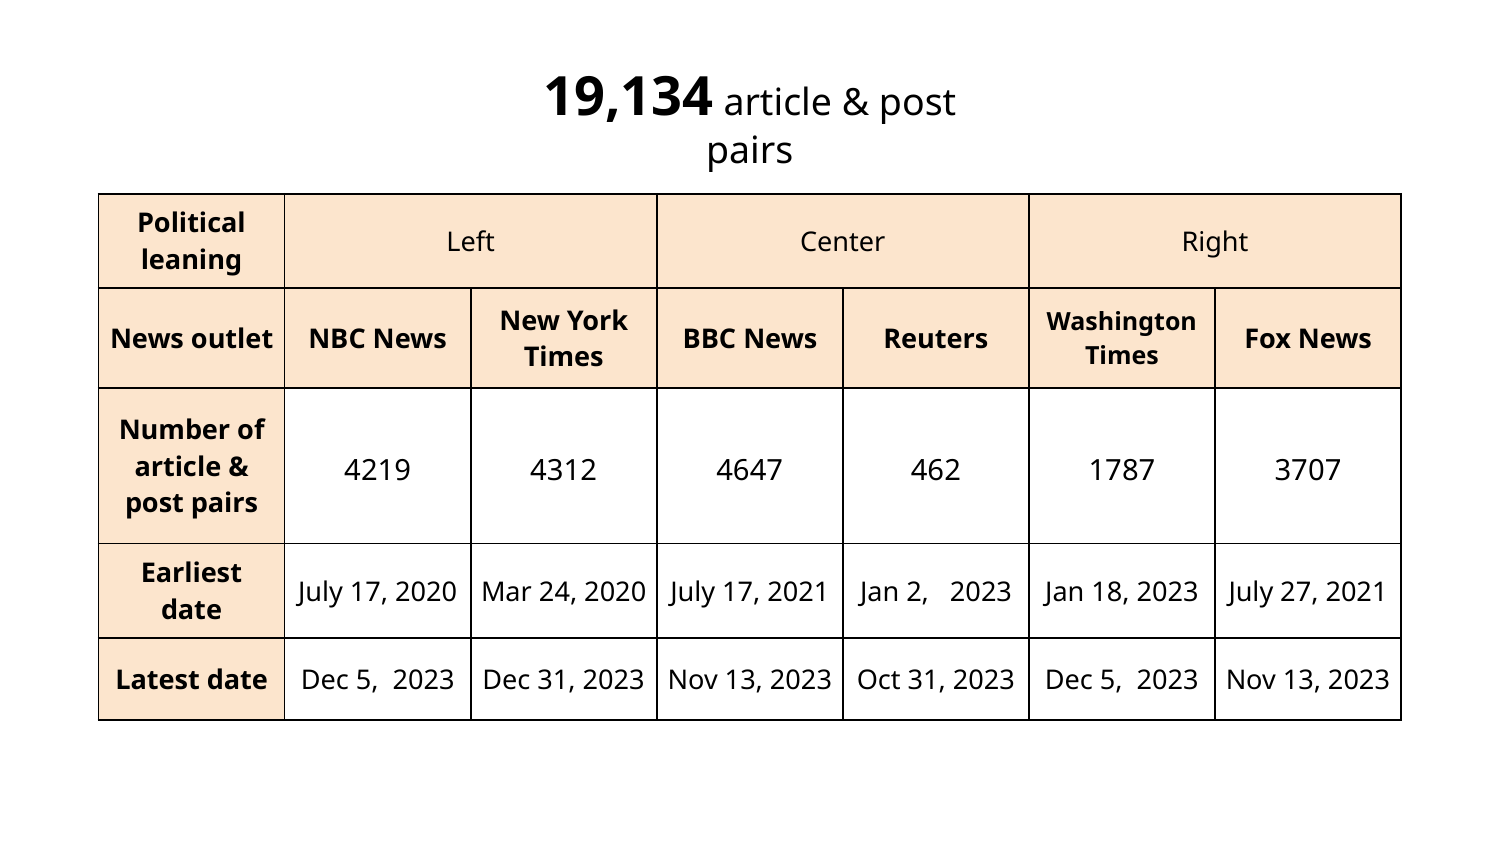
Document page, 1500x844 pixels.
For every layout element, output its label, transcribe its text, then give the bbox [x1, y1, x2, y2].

table_cell News outlet [99, 289, 284, 387]
table_cell Number of article & post pairs [99, 389, 284, 543]
table_cell July 17, 2020 [285, 544, 470, 637]
table_cell Jan 2, 2023 [844, 544, 1028, 637]
table_cell July 17, 2021 [658, 544, 842, 637]
table_cell July 27, 2021 [1216, 544, 1400, 637]
text_box 19,134 article & post pairs [496, 76, 1004, 157]
table_cell 1787 [1030, 389, 1214, 543]
table_header Center [658, 195, 1028, 287]
table_cell Jan 18, 2023 [1030, 544, 1214, 637]
table_cell 4647 [658, 389, 842, 543]
table_cell 3707 [1216, 389, 1400, 543]
table_cell Washington Times [1030, 289, 1214, 387]
table_cell Dec 5, 2023 [285, 639, 470, 719]
table_cell 4219 [285, 389, 470, 543]
table_cell Dec 5, 2023 [1030, 639, 1214, 719]
table_cell 4312 [472, 389, 656, 543]
table_cell Nov 13, 2023 [1216, 639, 1400, 719]
table_cell Mar 24, 2020 [472, 544, 656, 637]
table_cell Dec 31, 2023 [472, 639, 656, 719]
table_cell NBC News [285, 289, 470, 387]
table_header Right [1030, 195, 1400, 287]
table_cell Oct 31, 2023 [844, 639, 1028, 719]
table_cell Earliest date [99, 544, 284, 637]
table_header Political leaning [99, 195, 284, 287]
table_cell Latest date [99, 639, 284, 719]
table_cell BBC News [658, 289, 842, 387]
table_header Left [285, 195, 656, 287]
table_cell 462 [844, 389, 1028, 543]
table_cell Nov 13, 2023 [658, 639, 842, 719]
table_cell New York Times [472, 289, 656, 387]
table_cell Reuters [844, 289, 1028, 387]
table_cell Fox News [1216, 289, 1400, 387]
